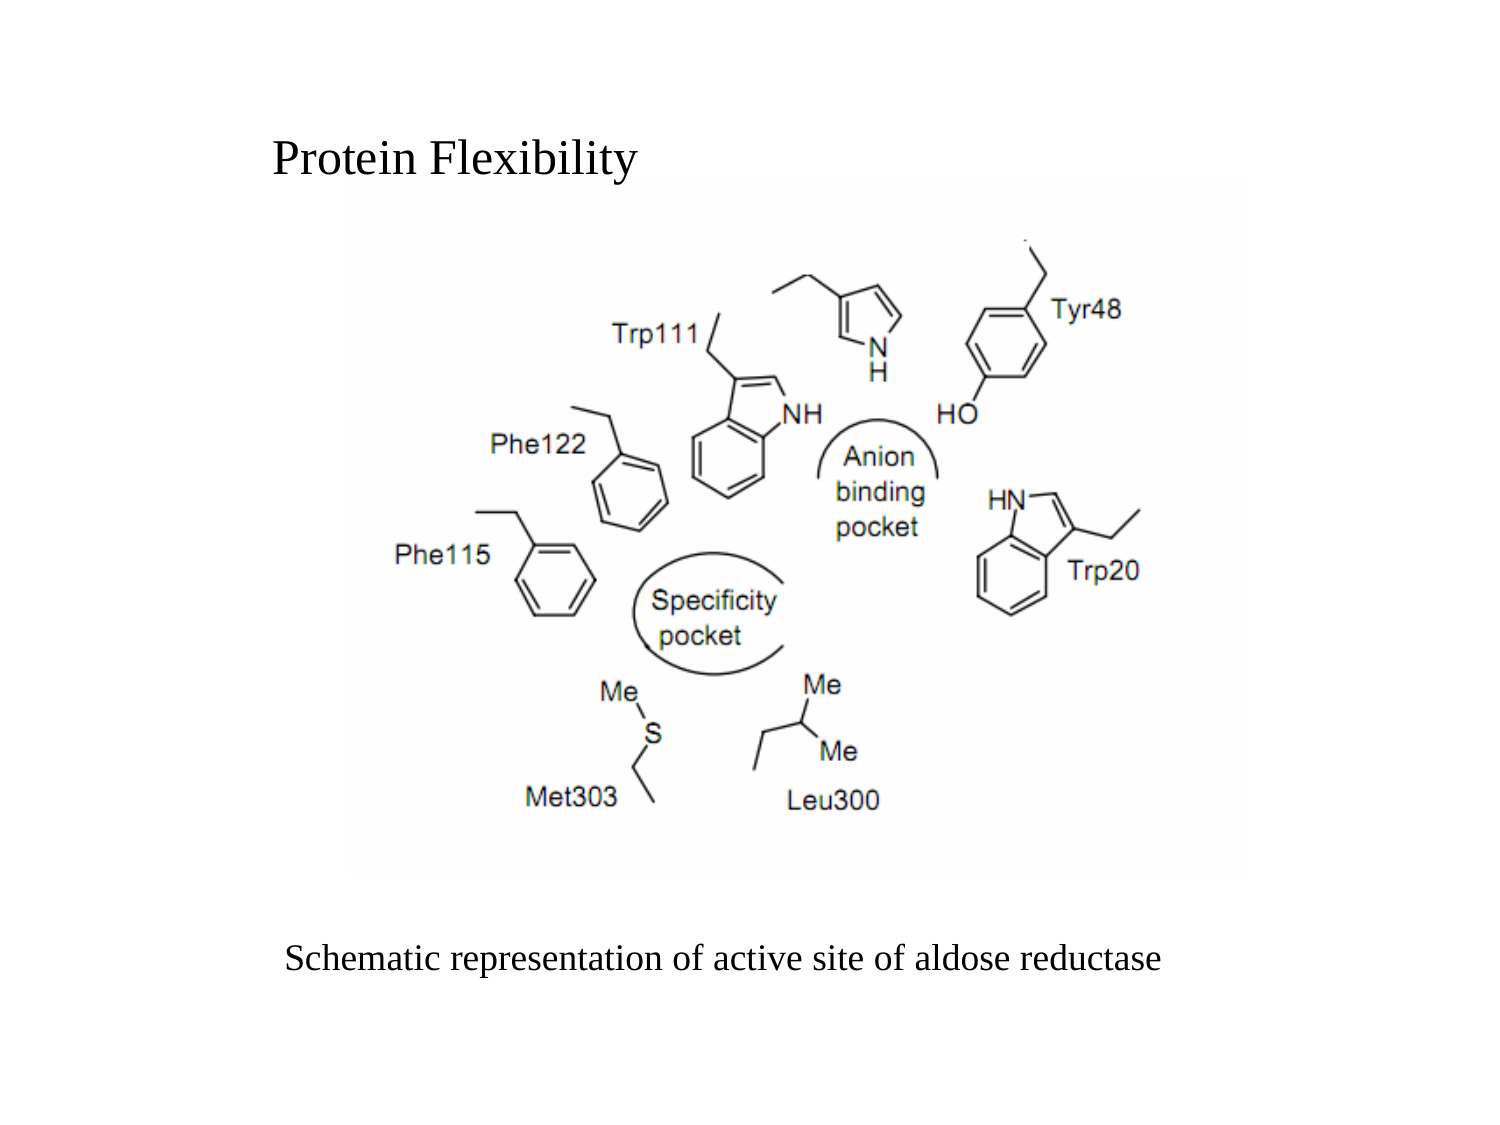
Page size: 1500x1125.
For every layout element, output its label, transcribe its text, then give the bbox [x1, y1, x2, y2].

picture [349, 175, 1247, 875]
text_box Protein Flexibility [257, 117, 727, 192]
text_box Schematic representation of active site of aldose reductase [269, 925, 1360, 986]
